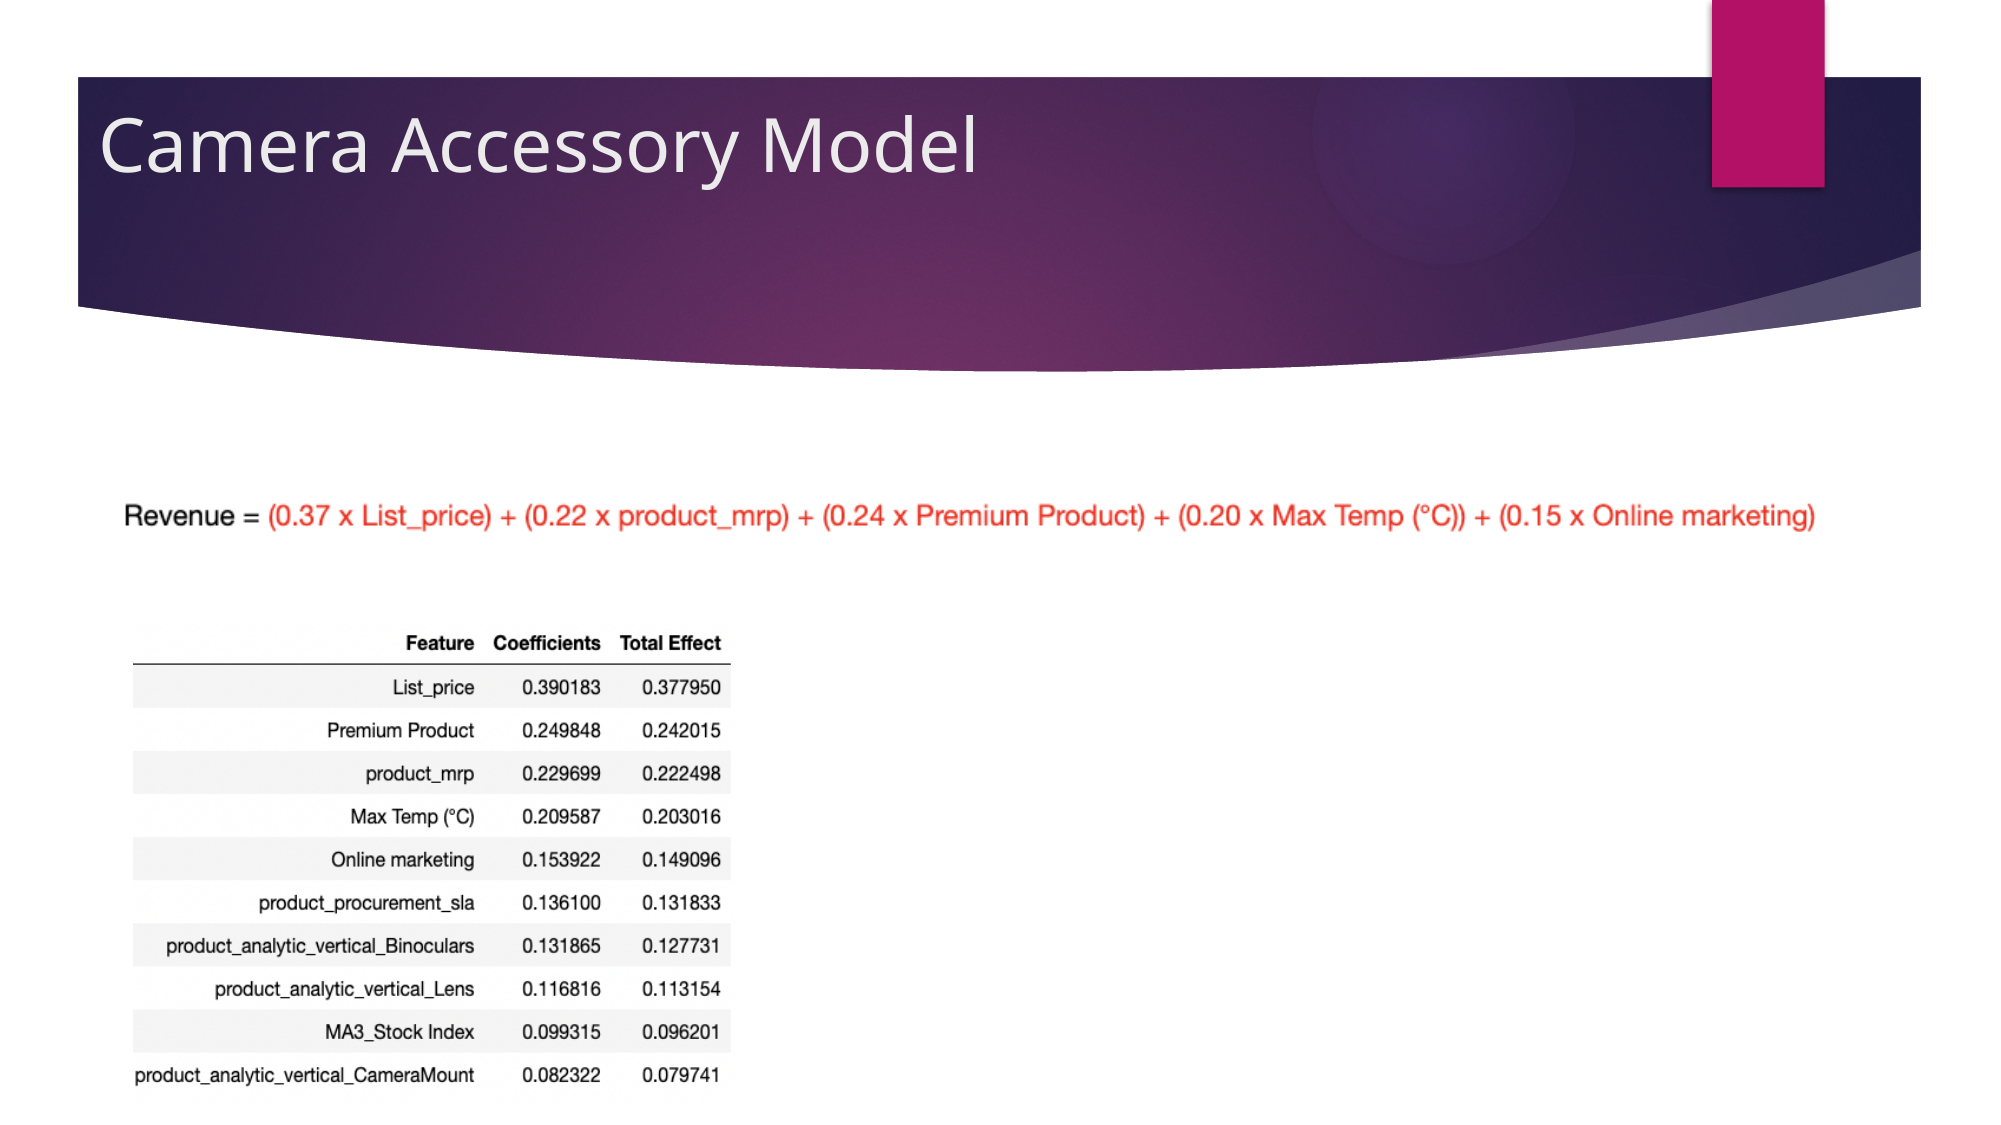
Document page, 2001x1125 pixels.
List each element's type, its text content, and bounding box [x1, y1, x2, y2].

title Camera Accessory Model [83, 84, 1521, 201]
picture [133, 623, 738, 1103]
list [97, 473, 1834, 563]
